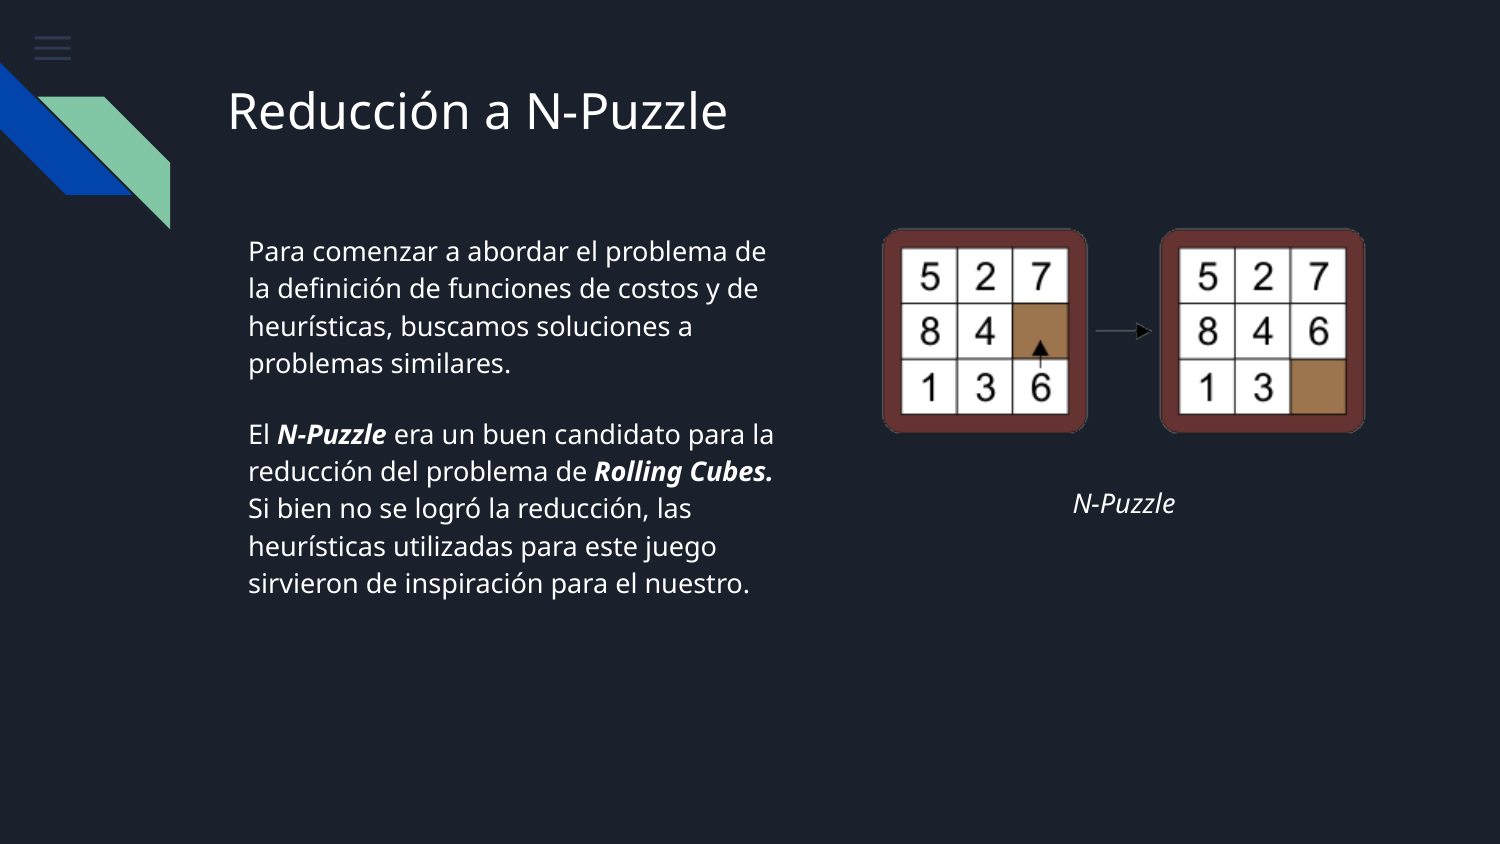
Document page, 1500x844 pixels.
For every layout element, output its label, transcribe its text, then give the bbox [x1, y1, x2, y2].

picture [874, 219, 1374, 443]
title Reducción a N-Puzzle [212, 64, 1368, 215]
list Para comenzar a abordar el problema de la definición de funciones de costos y de heurísticas, buscamos soluciones a problemas similares. El N-Puzzle era un buen candidato para la reducción del problema de Rolling Cubes. Si bien no se logró la reducción, las heurísticas utilizadas para este juego sirvieron de inspiración para el nuestro. [233, 214, 805, 609]
list N-Puzzle [874, 466, 1374, 530]
